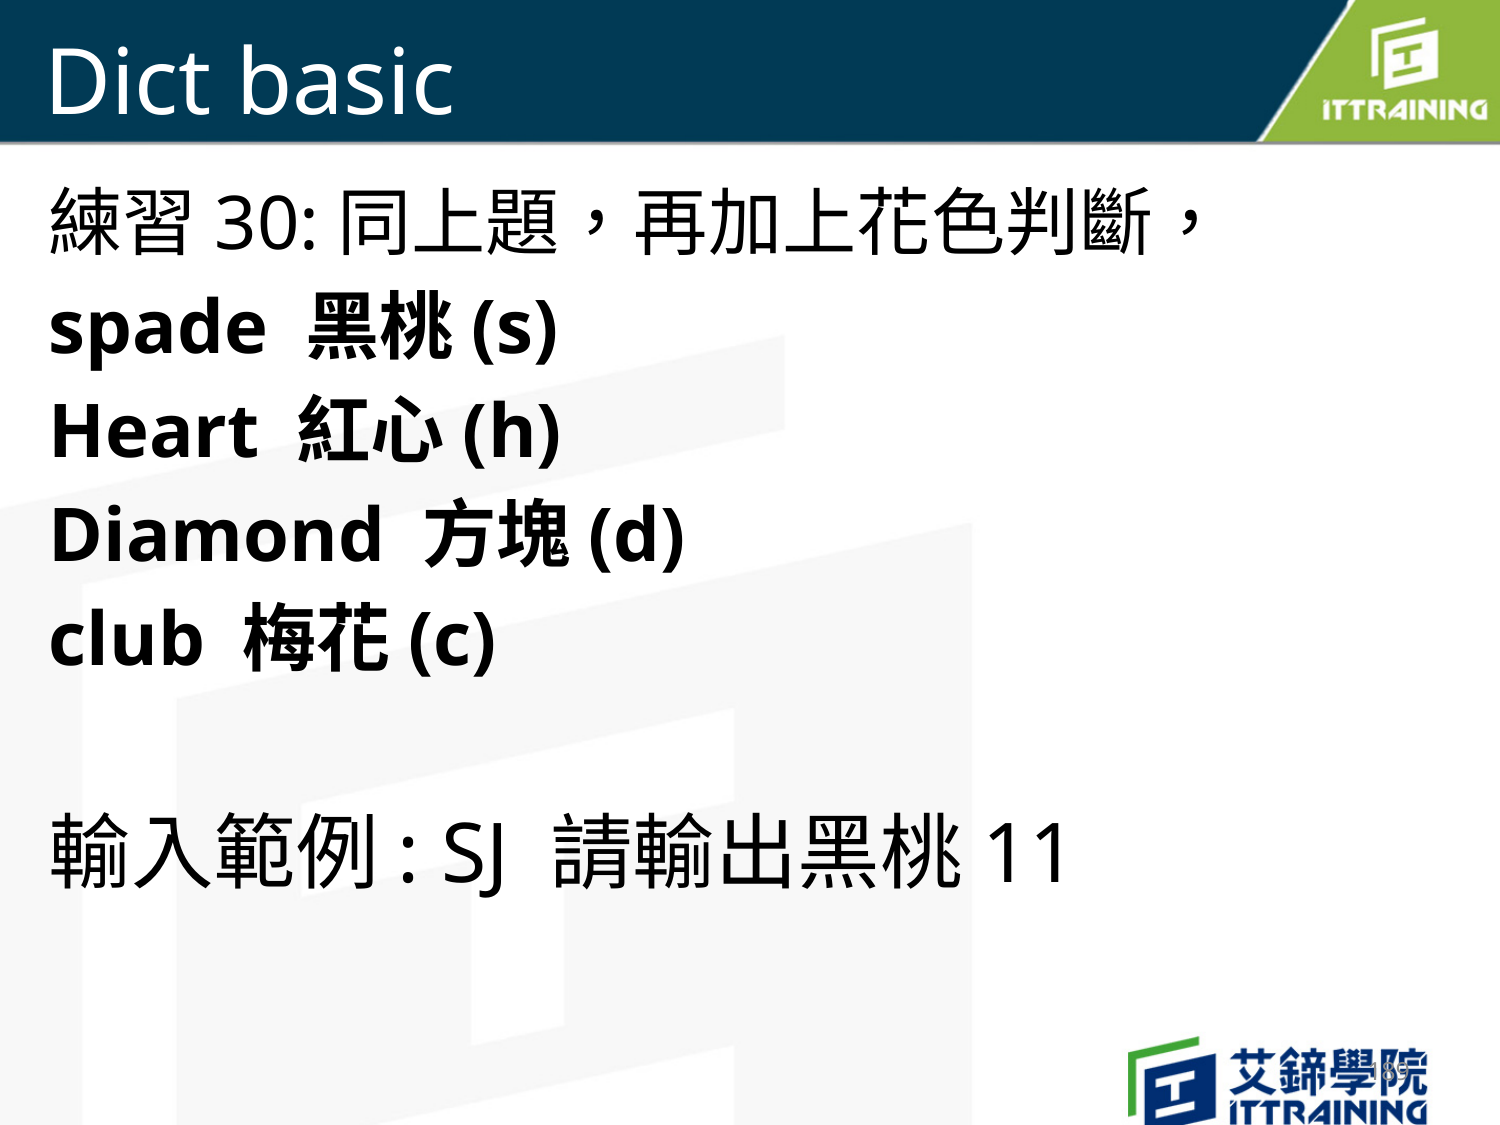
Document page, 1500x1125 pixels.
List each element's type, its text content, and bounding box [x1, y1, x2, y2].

title Dict basic [29, 0, 1380, 172]
picture [0, 0, 1500, 1125]
list 練習30:同上題，再加上花色判斷， spade 黑桃(s) Heart 紅心(h) Diamond 方塊(d) club 梅花(c) 輸入範例: SJ 請輸出黑桃11 [33, 168, 1418, 911]
slide_number 189 [1074, 1042, 1425, 1103]
